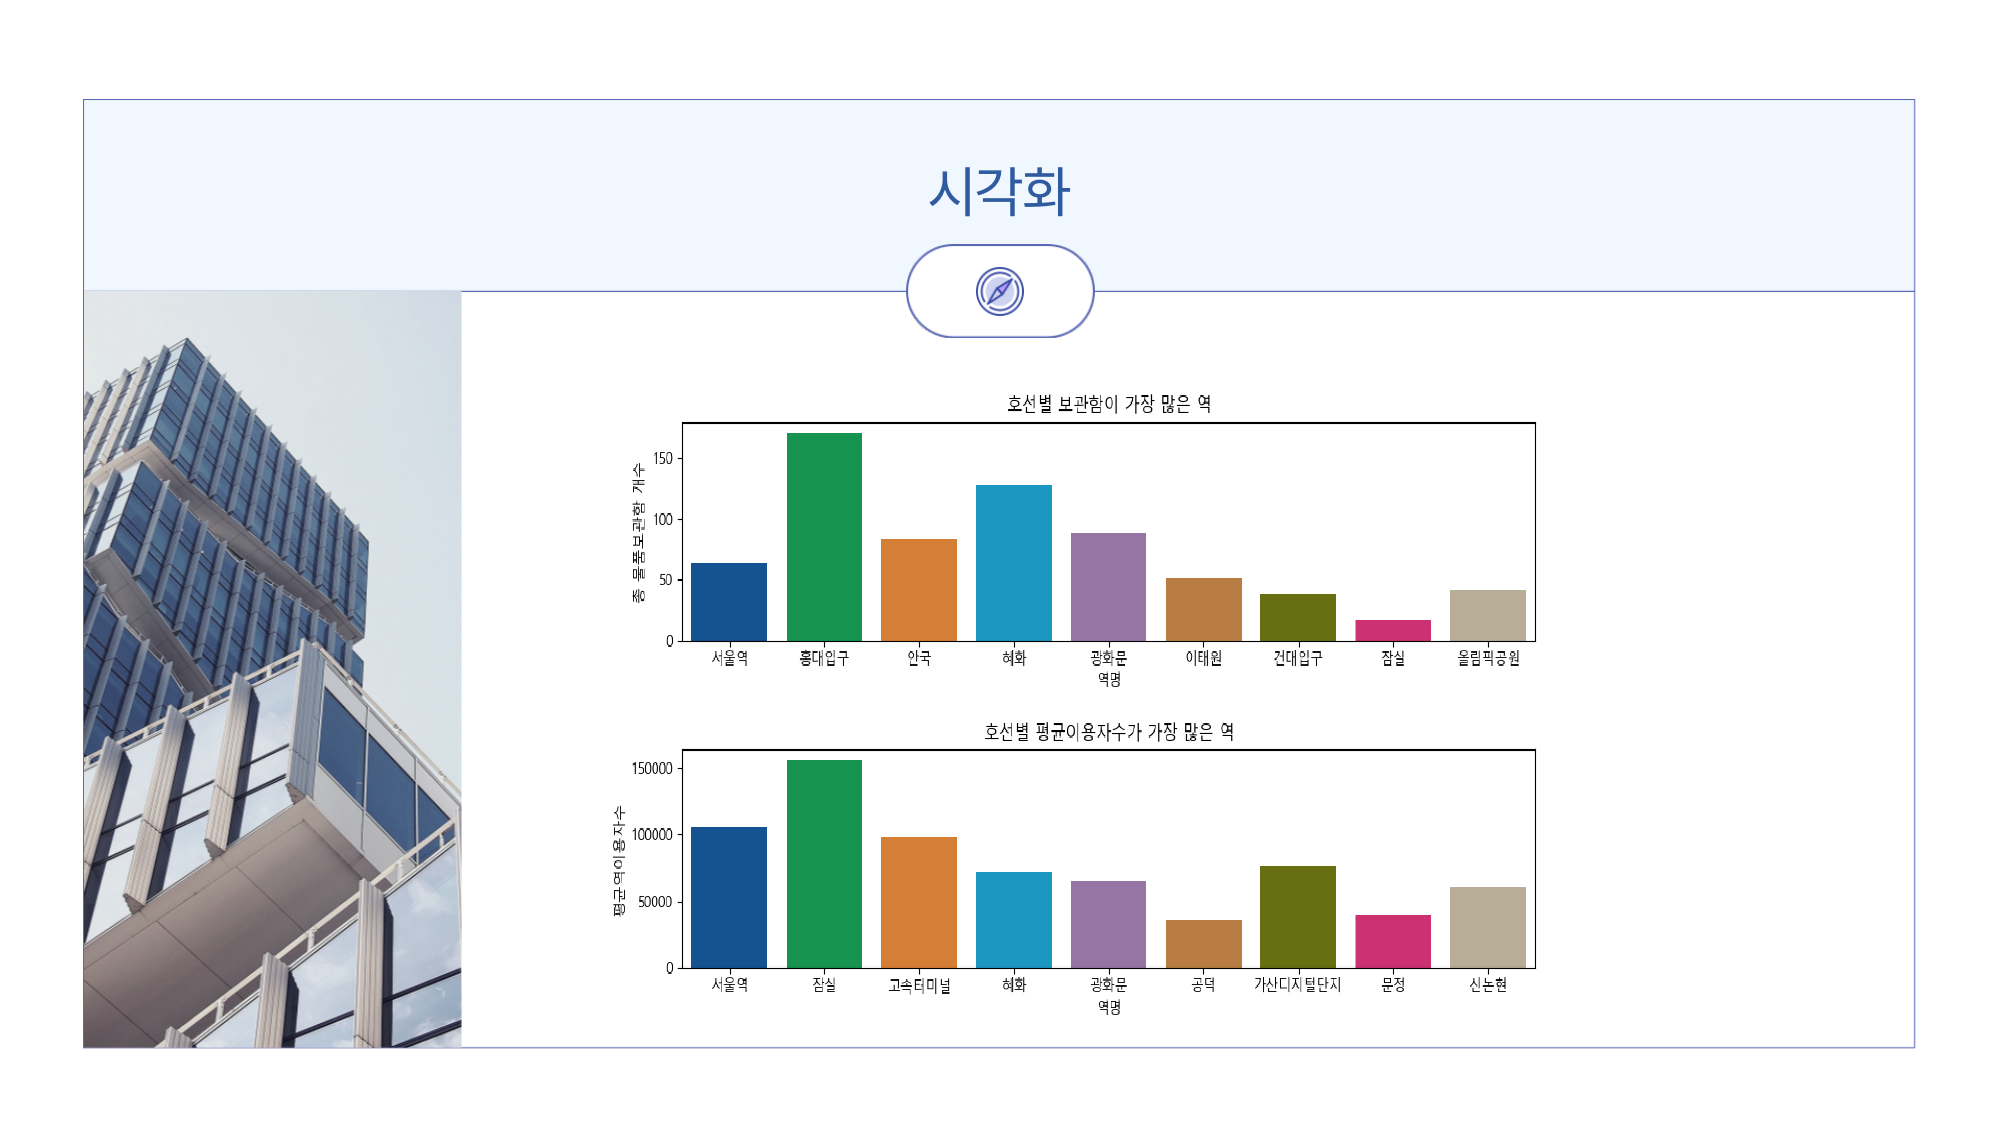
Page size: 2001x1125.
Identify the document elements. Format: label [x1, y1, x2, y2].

picture [83, 99, 1916, 1049]
